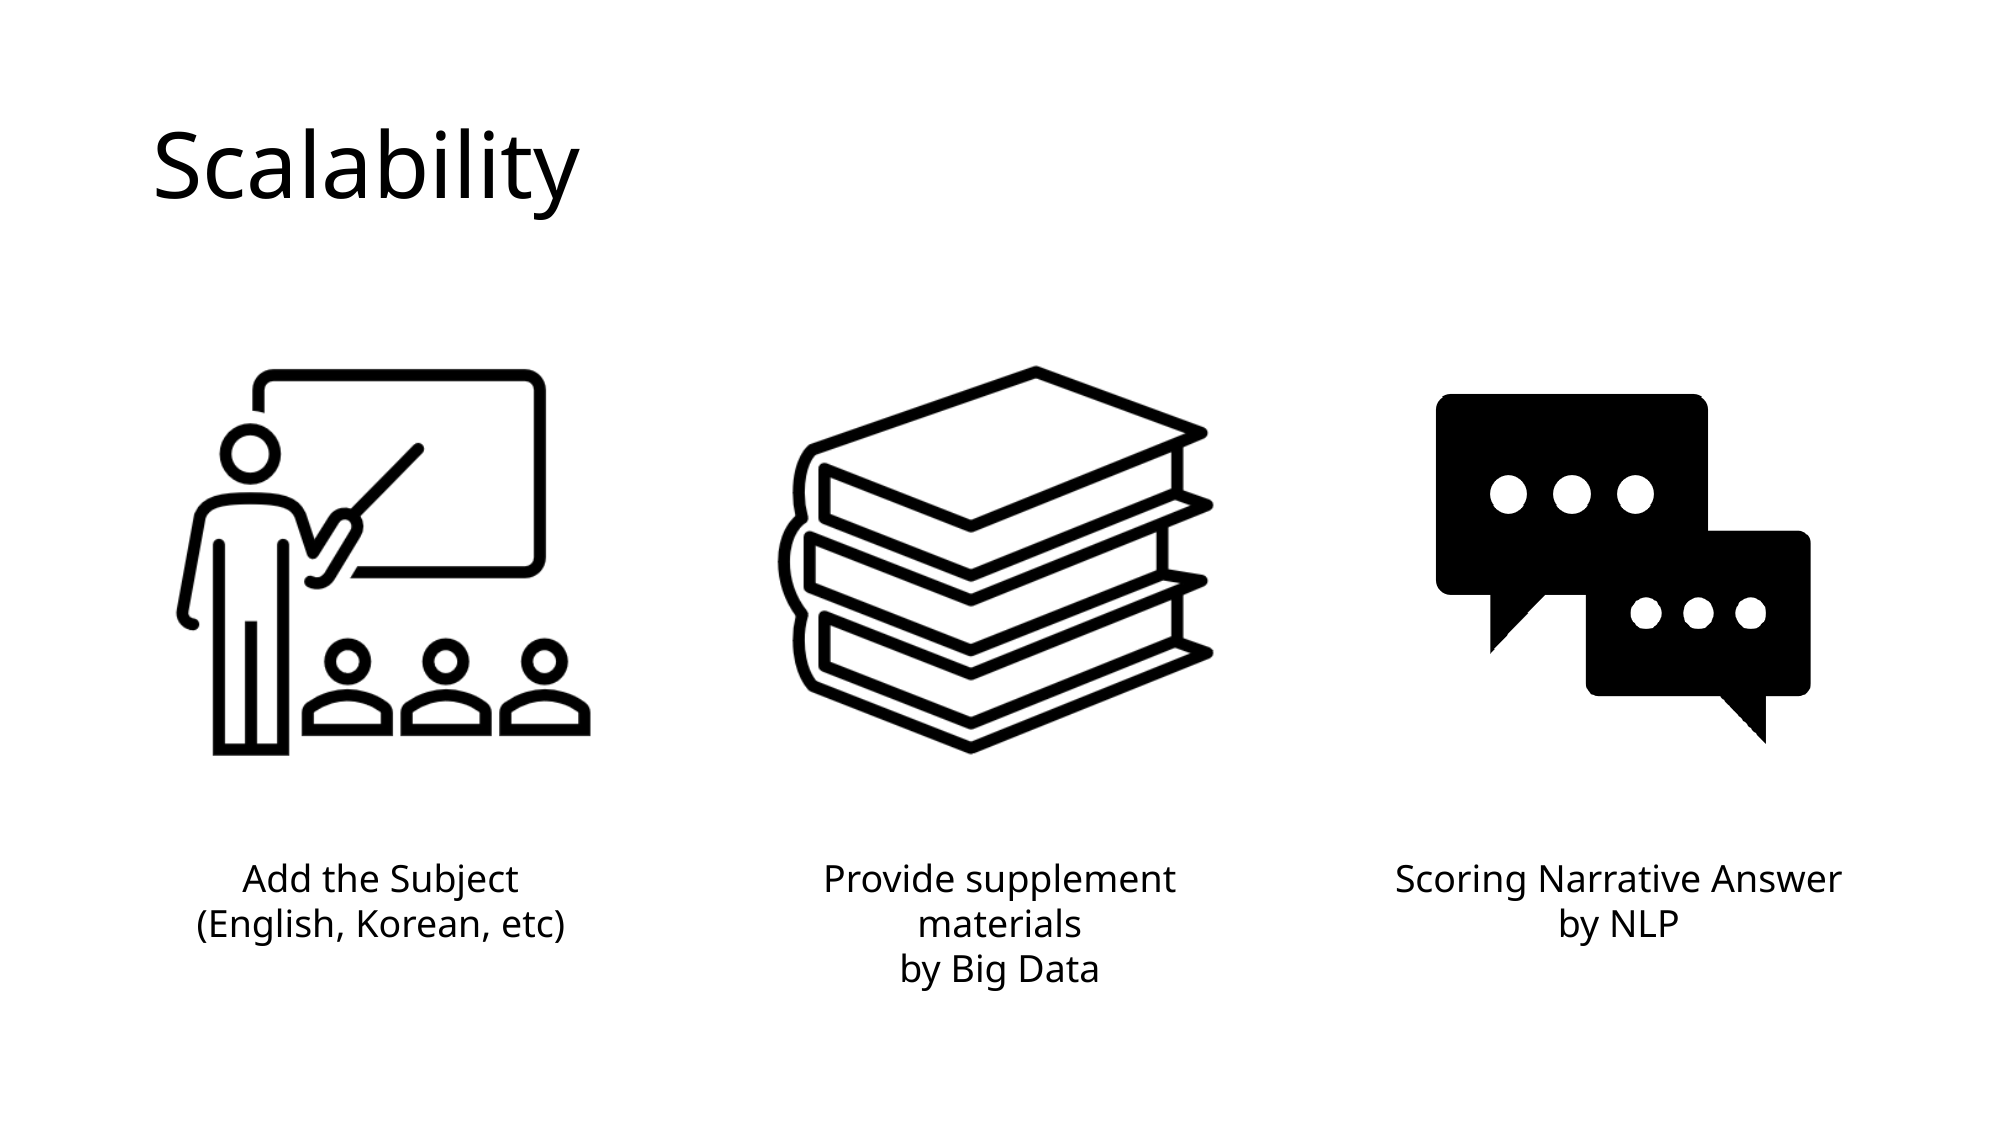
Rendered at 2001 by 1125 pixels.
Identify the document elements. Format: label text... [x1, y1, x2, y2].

title Scalability [137, 59, 1863, 278]
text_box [114, 326, 648, 954]
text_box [733, 326, 1267, 1000]
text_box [1352, 326, 1886, 954]
